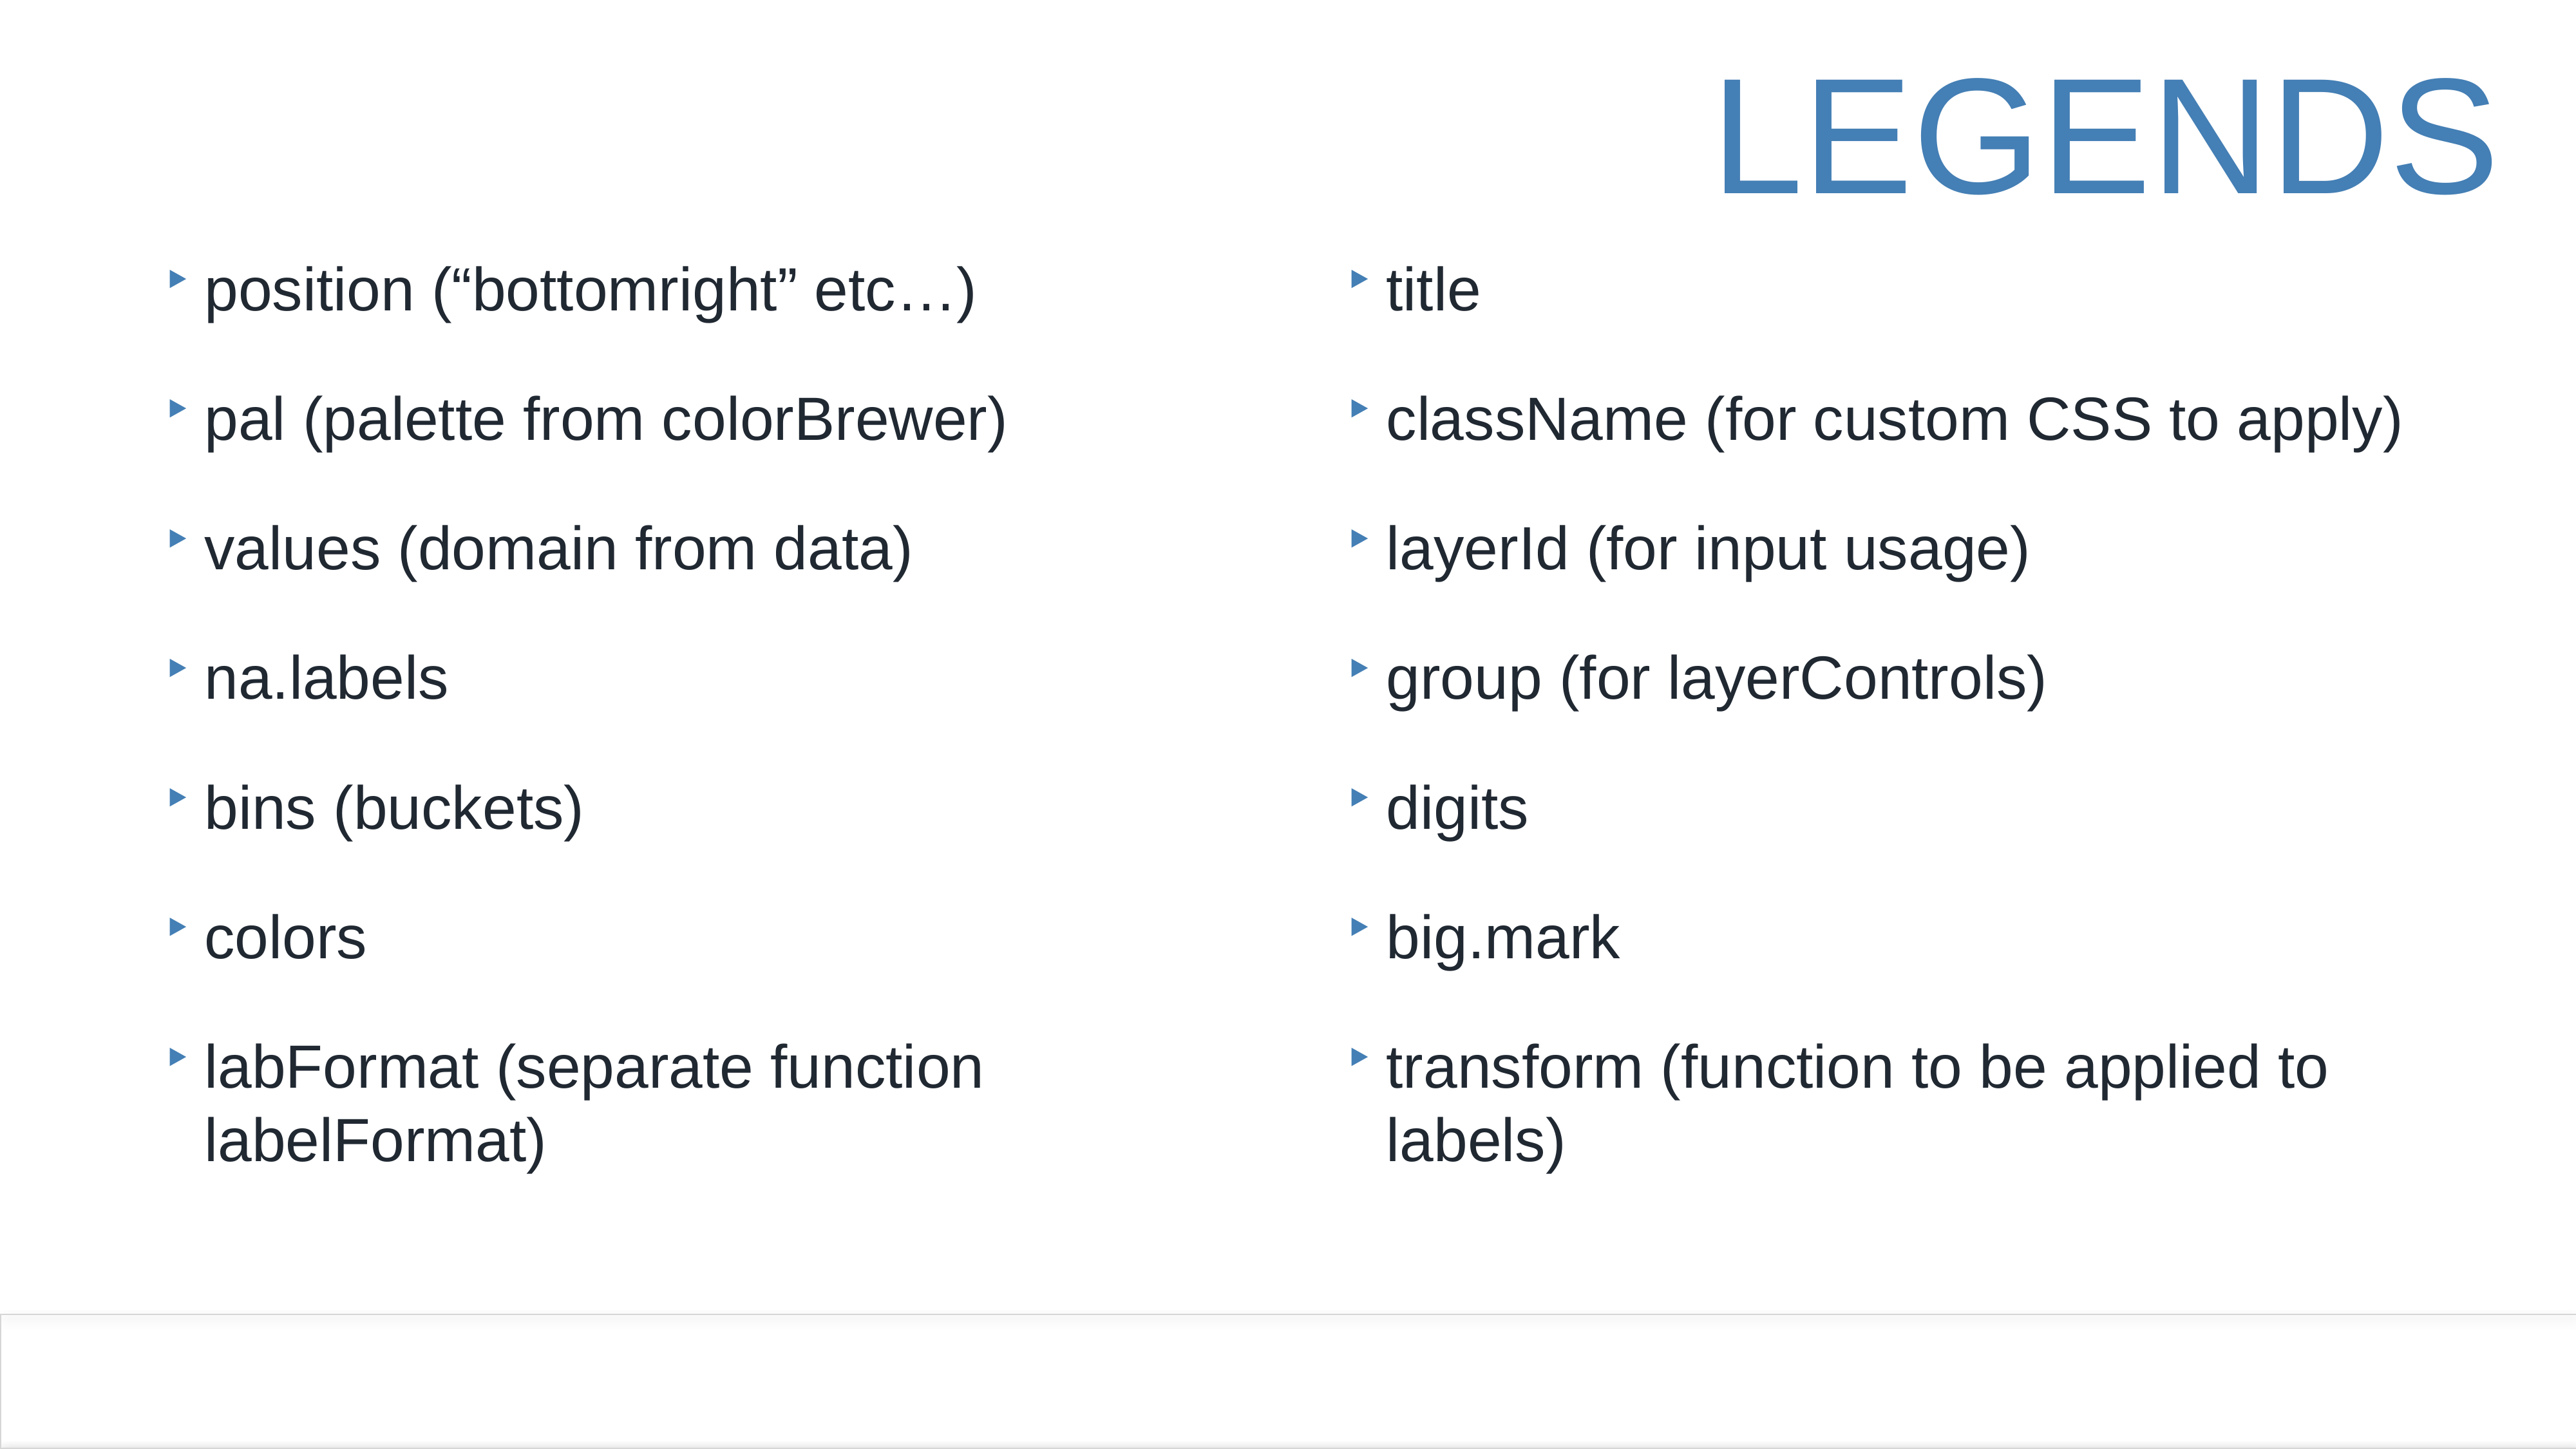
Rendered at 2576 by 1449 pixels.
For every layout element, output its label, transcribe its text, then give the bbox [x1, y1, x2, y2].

title Legends [70, 21, 2506, 234]
list position (“bottomright” etc…) pal (palette from colorBrewer) values (domain from data) na.labels bins (buckets) colors labFormat (separate function labelFormat) title className (for custom CSS to apply) layerId (for input usage) group (for layerControls) digits big.mark transform (function to be applied to labels) [156, 243, 2420, 1205]
